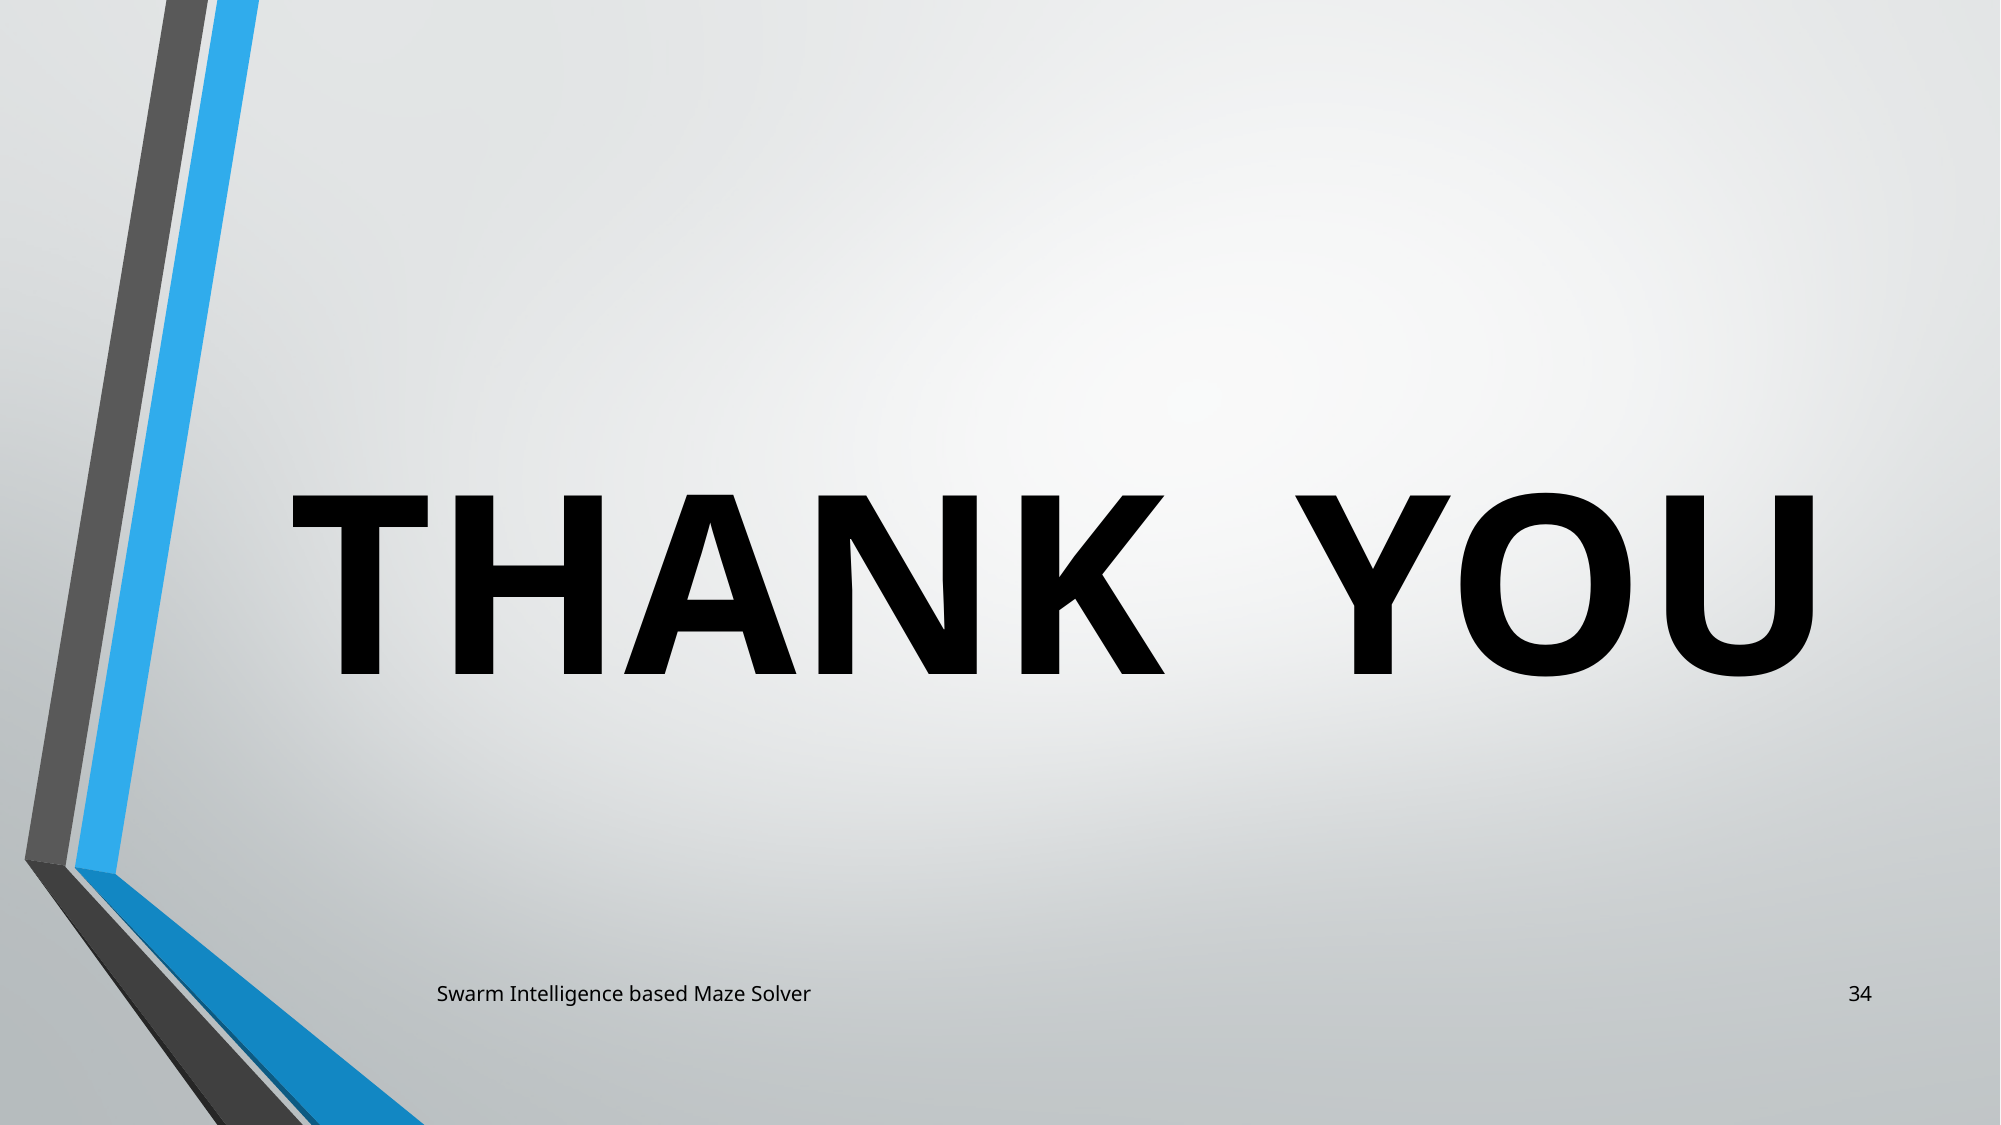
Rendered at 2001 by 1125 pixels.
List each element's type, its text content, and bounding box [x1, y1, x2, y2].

footer Swarm Intelligence based Maze Solver [421, 965, 1584, 1025]
text_box THANK YOU [273, 417, 1913, 733]
slide_number 34 [1796, 965, 1887, 1025]
